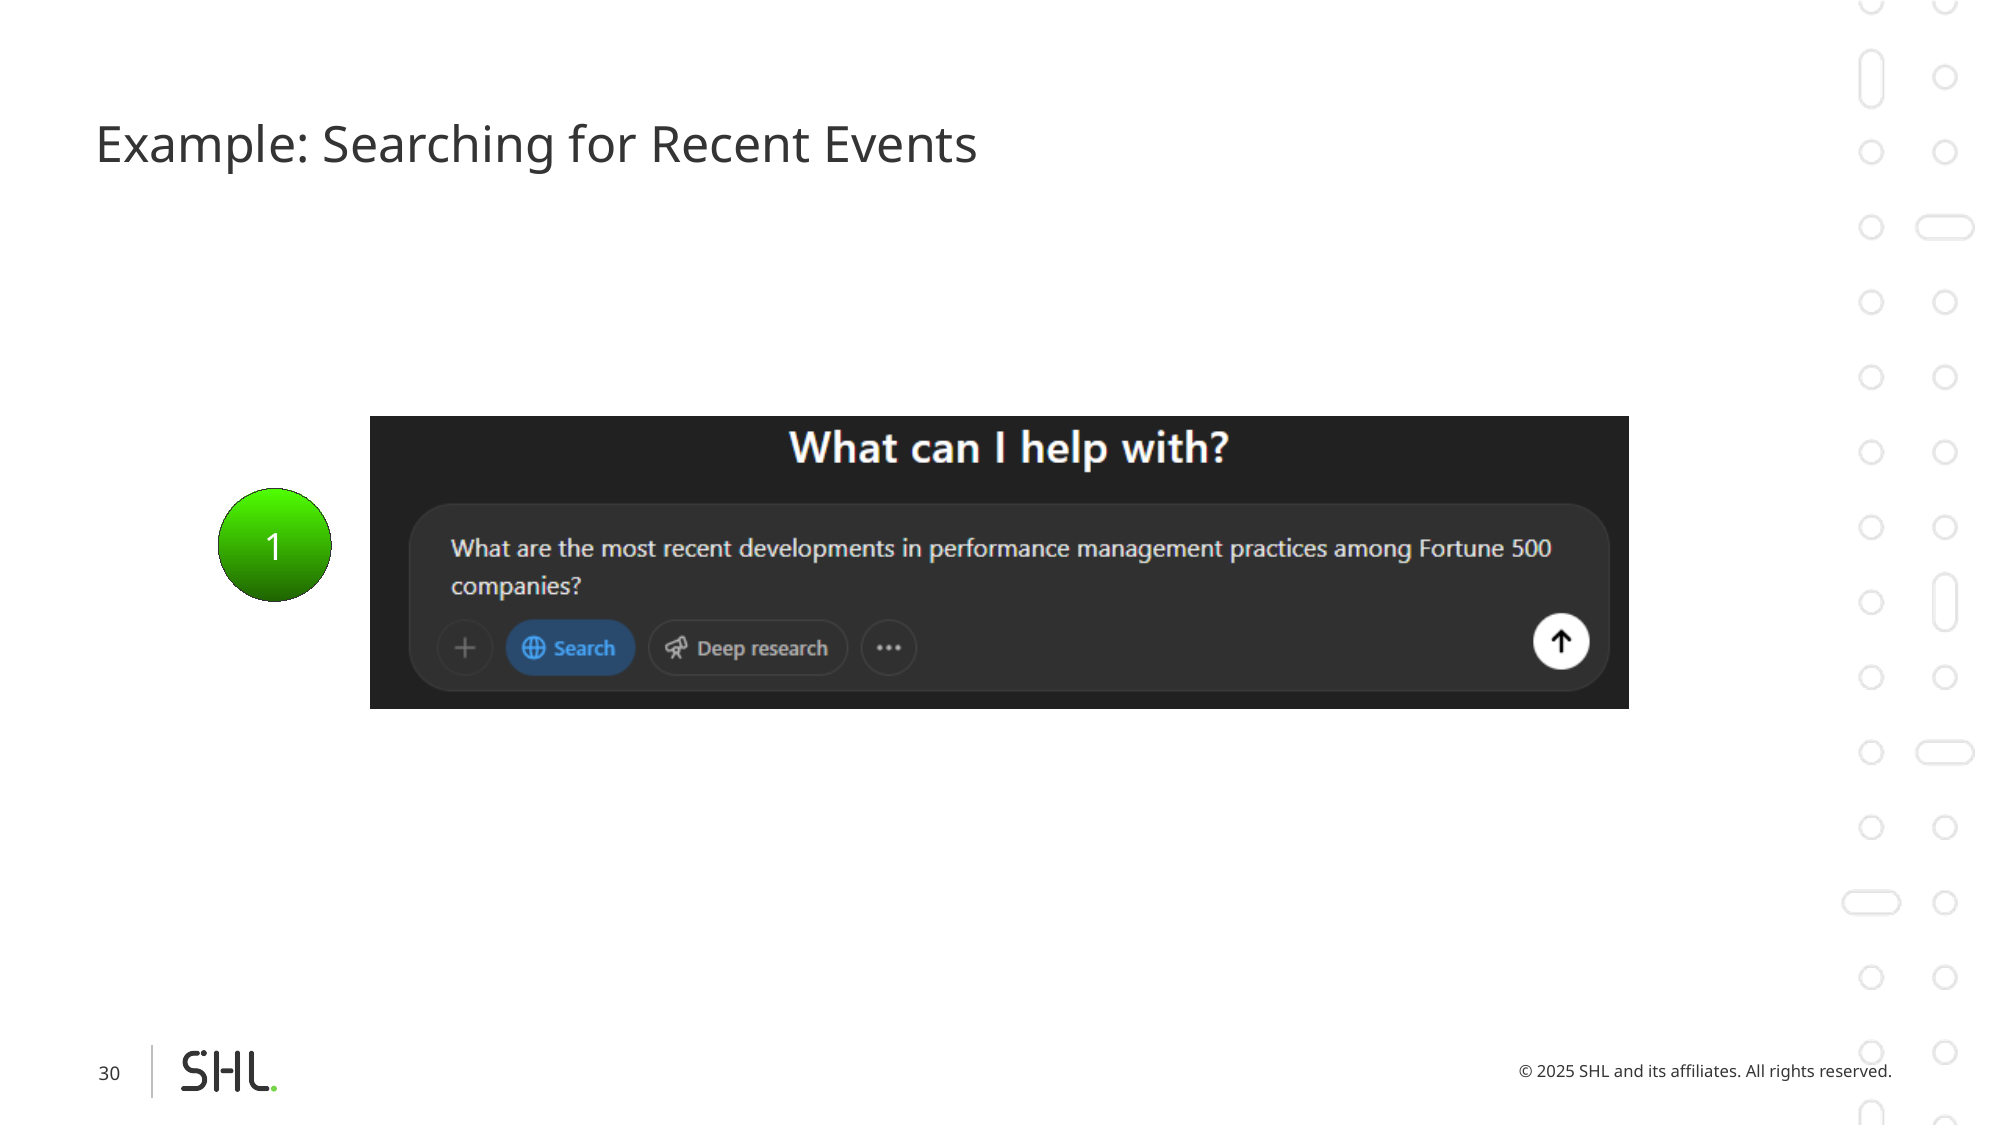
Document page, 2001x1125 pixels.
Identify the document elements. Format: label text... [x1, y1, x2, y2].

picture [181, 1050, 277, 1092]
text_box 1 [218, 488, 332, 602]
picture [370, 416, 1629, 709]
title Example: Searching for Recent Events [80, 93, 1832, 176]
